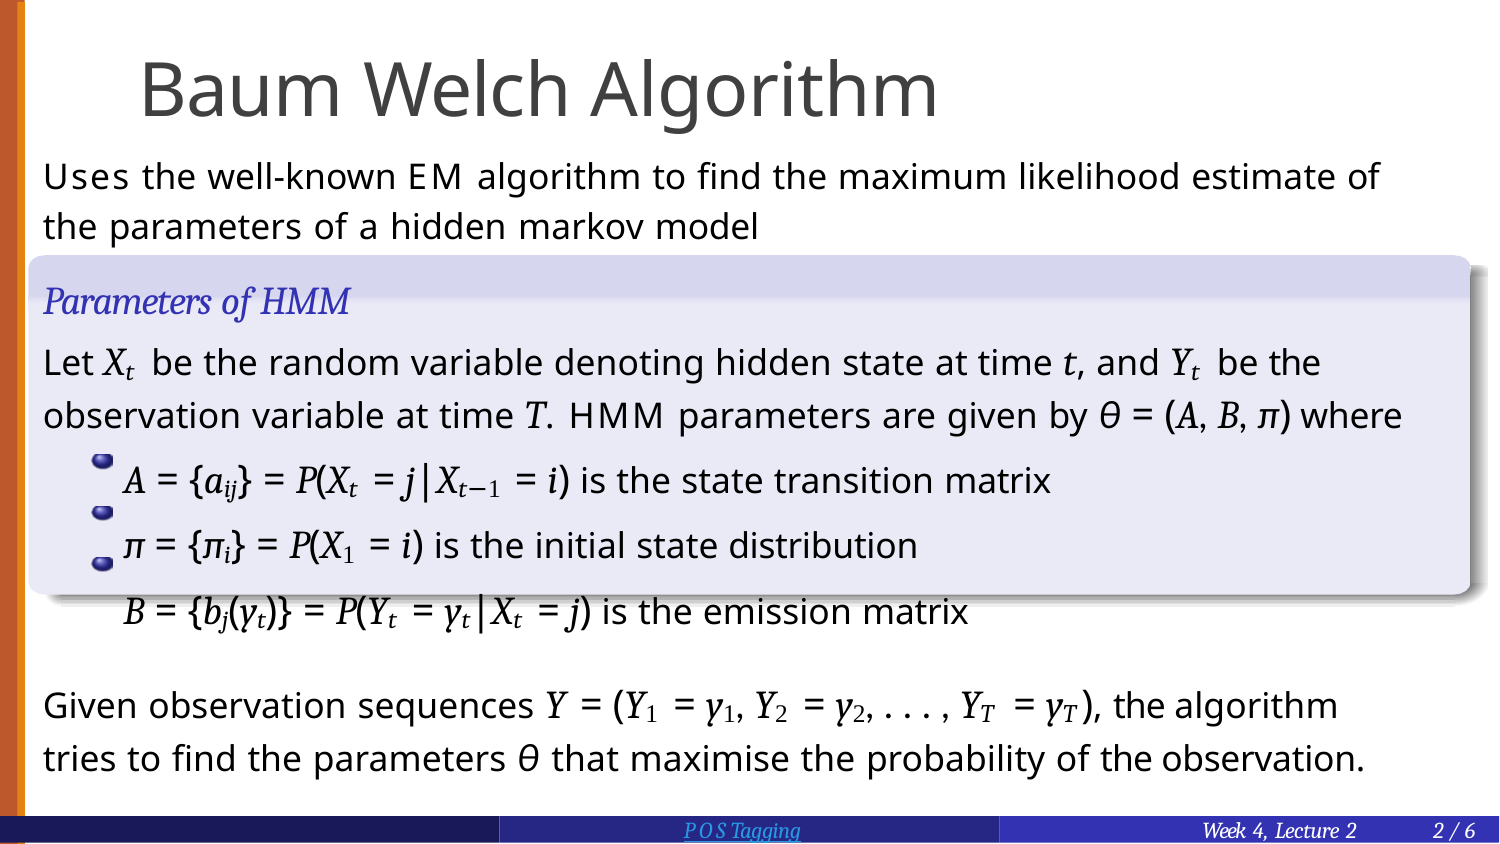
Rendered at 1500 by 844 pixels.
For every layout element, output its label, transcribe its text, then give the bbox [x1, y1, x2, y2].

footer [92, 617, 408, 812]
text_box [0, 815, 1500, 844]
title Baum Welch Algorithm [135, 0, 1373, 132]
text_box Uses the well-known EM algorithm to find the maximum likelihood estimate of the parameters of a hidden markov model Parameters of HMM Let Xt be the random variable denoting hidden state at time t, and Yt be the observation variable at time T. HMM parameters are given by θ = (A, B, π) where A = {aij} = P(Xt = j|Xt−1 = i) is the state transition matrix π = {πi} = P(X1 = i) is the initial state distribution B = {bj(yt)} = P(Yt = yt|Xt = j) is the emission matrix Given observation sequences Y = (Y1 = y1, Y2 = y2, . . . , YT = yT ), the algorithm tries to find the parameters θ that maximise the probability of the observation. [24, 143, 1445, 780]
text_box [27, 254, 1488, 608]
